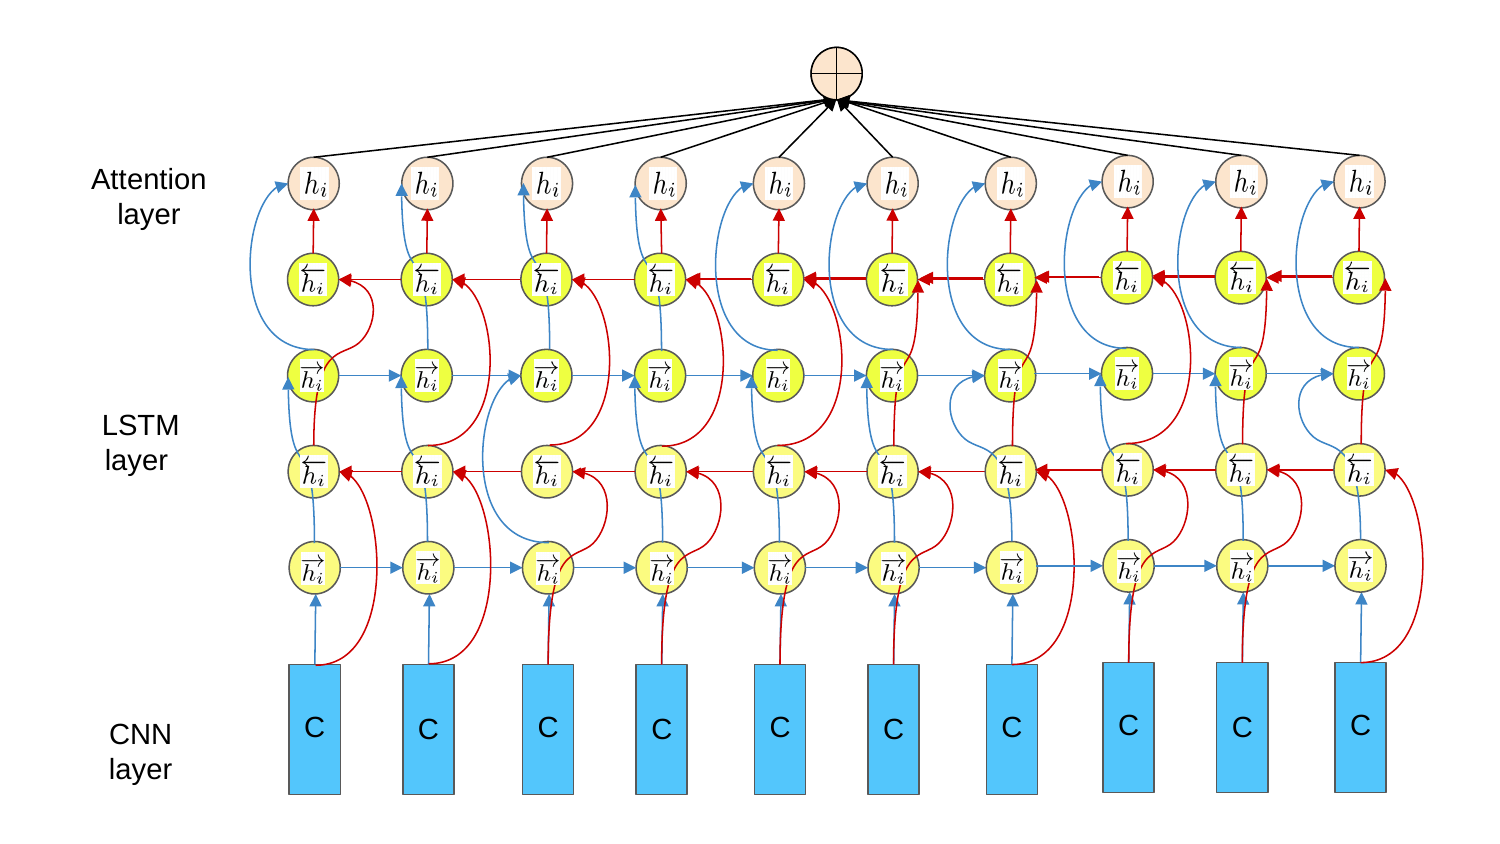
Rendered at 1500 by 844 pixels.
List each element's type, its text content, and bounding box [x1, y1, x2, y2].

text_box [218, 446, 327, 474]
text_box C [382, 695, 475, 797]
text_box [1044, 553, 1112, 579]
text_box [563, 167, 573, 204]
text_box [1157, 553, 1226, 579]
picture [647, 263, 676, 296]
picture [648, 359, 672, 392]
text_box [559, 382, 571, 399]
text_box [1237, 594, 1242, 605]
picture [649, 551, 674, 585]
picture [412, 263, 441, 296]
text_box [356, 350, 476, 376]
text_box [331, 253, 424, 280]
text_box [218, 253, 310, 280]
picture [1228, 261, 1257, 295]
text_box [444, 555, 462, 581]
text_box [417, 383, 451, 402]
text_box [1355, 595, 1360, 605]
text_box [636, 664, 688, 695]
text_box [867, 664, 920, 695]
picture [1227, 453, 1256, 487]
picture [413, 455, 442, 489]
text_box CNN layer [89, 700, 192, 791]
text_box [986, 481, 992, 490]
text_box [1145, 288, 1151, 297]
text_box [409, 163, 447, 167]
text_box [1030, 443, 1143, 472]
text_box C [733, 693, 827, 795]
text_box [1377, 479, 1384, 489]
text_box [1145, 443, 1261, 472]
text_box [292, 541, 337, 554]
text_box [1256, 445, 1263, 472]
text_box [1145, 251, 1262, 278]
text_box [423, 596, 428, 607]
picture [1345, 453, 1374, 487]
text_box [1030, 252, 1142, 278]
text_box [1262, 167, 1267, 196]
text_box [678, 483, 684, 491]
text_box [676, 257, 681, 269]
text_box [1103, 479, 1108, 487]
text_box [681, 254, 793, 280]
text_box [1258, 553, 1344, 579]
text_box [1221, 164, 1261, 204]
picture [996, 167, 1025, 200]
picture [1347, 357, 1371, 391]
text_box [909, 555, 994, 581]
text_box [868, 288, 875, 300]
text_box C [615, 695, 708, 797]
text_box [403, 481, 408, 489]
text_box [636, 290, 643, 299]
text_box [427, 99, 545, 158]
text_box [313, 99, 426, 158]
picture [1113, 165, 1142, 198]
text_box C [847, 695, 940, 797]
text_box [774, 597, 779, 607]
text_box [429, 253, 451, 280]
text_box [1339, 539, 1383, 552]
text_box [444, 288, 451, 299]
picture [765, 455, 793, 489]
picture [416, 551, 441, 585]
text_box [1335, 382, 1343, 395]
text_box [986, 384, 997, 399]
picture [1113, 261, 1141, 295]
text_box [915, 444, 1027, 473]
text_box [316, 594, 321, 607]
text_box [791, 383, 803, 399]
text_box [521, 382, 532, 398]
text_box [888, 597, 893, 607]
text_box [331, 483, 337, 491]
picture [880, 359, 904, 392]
text_box [1218, 385, 1226, 396]
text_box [590, 350, 704, 375]
picture [1116, 550, 1141, 583]
picture [766, 359, 791, 392]
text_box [309, 597, 314, 607]
picture [881, 551, 906, 585]
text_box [1014, 596, 1018, 607]
text_box [1216, 662, 1268, 693]
picture [299, 455, 328, 489]
text_box [402, 664, 454, 695]
picture [301, 552, 325, 585]
text_box [637, 383, 647, 399]
text_box [1216, 286, 1226, 300]
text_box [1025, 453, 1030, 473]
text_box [463, 555, 532, 581]
picture [1345, 165, 1374, 198]
text_box Attention layer [63, 145, 235, 198]
picture [1343, 261, 1372, 295]
text_box LSTM layer [70, 391, 212, 493]
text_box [676, 555, 694, 581]
text_box [1221, 539, 1264, 552]
picture [414, 359, 439, 392]
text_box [477, 350, 589, 374]
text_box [577, 555, 645, 581]
picture [299, 263, 328, 296]
text_box [1363, 155, 1386, 201]
text_box [754, 288, 759, 297]
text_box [656, 597, 661, 607]
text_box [681, 444, 795, 474]
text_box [1263, 251, 1430, 278]
text_box [796, 289, 803, 299]
picture [536, 551, 560, 585]
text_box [549, 252, 620, 261]
text_box C [1082, 691, 1175, 793]
text_box [564, 291, 570, 299]
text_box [809, 555, 877, 581]
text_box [564, 555, 576, 581]
text_box [289, 664, 341, 693]
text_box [430, 595, 436, 607]
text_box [546, 99, 659, 158]
picture [1228, 357, 1253, 391]
text_box [1145, 480, 1152, 490]
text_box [796, 253, 913, 280]
text_box [445, 481, 451, 491]
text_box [1290, 348, 1457, 374]
picture [1348, 549, 1373, 583]
text_box [428, 167, 453, 210]
text_box [756, 383, 764, 398]
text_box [1123, 595, 1128, 605]
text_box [778, 99, 832, 158]
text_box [941, 350, 1052, 376]
text_box [1030, 481, 1035, 489]
text_box [1335, 662, 1387, 691]
text_box [754, 664, 806, 693]
text_box [640, 541, 684, 554]
picture [764, 263, 793, 296]
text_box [1026, 555, 1041, 581]
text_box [836, 99, 1360, 156]
text_box C [1196, 693, 1289, 795]
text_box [707, 348, 874, 376]
text_box [1103, 662, 1155, 691]
text_box MxMX2 [908, 256, 914, 280]
picture [879, 263, 908, 296]
text_box [758, 541, 802, 554]
text_box [753, 168, 760, 200]
text_box [288, 157, 310, 203]
picture [996, 455, 1025, 489]
text_box [1106, 539, 1151, 552]
picture [300, 167, 329, 200]
text_box MxM [874, 353, 880, 376]
picture [767, 551, 792, 585]
picture [1113, 453, 1142, 487]
text_box NxNx3 [907, 446, 915, 474]
picture [649, 167, 677, 200]
text_box [407, 541, 451, 554]
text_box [1056, 347, 1223, 375]
picture [994, 263, 1023, 296]
picture [999, 551, 1024, 585]
text_box [1104, 383, 1114, 397]
text_box [288, 288, 294, 297]
picture [646, 455, 675, 489]
text_box [331, 166, 340, 202]
picture [1115, 357, 1139, 391]
text_box [522, 289, 527, 297]
picture [878, 455, 907, 489]
text_box [986, 664, 1038, 693]
text_box [680, 169, 687, 198]
text_box [1023, 287, 1033, 303]
text_box [635, 167, 648, 207]
text_box [1027, 167, 1037, 201]
text_box C [501, 693, 595, 795]
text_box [1038, 567, 1044, 581]
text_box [1263, 442, 1431, 471]
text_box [542, 598, 547, 607]
picture [533, 455, 561, 489]
text_box [404, 385, 411, 397]
text_box [985, 167, 993, 202]
text_box [811, 47, 863, 97]
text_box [330, 556, 342, 581]
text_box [695, 555, 763, 581]
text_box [317, 253, 329, 261]
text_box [660, 99, 777, 158]
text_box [565, 254, 657, 282]
text_box [911, 167, 919, 200]
text_box [1245, 382, 1265, 400]
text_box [1224, 348, 1289, 374]
text_box [795, 168, 805, 203]
picture [532, 263, 561, 296]
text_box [1023, 255, 1030, 280]
picture [1230, 550, 1255, 583]
text_box [869, 384, 879, 399]
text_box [451, 444, 563, 474]
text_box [1362, 592, 1366, 617]
text_box [1259, 480, 1265, 489]
picture [410, 167, 439, 200]
picture [300, 359, 324, 392]
text_box [1333, 165, 1341, 199]
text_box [796, 444, 913, 474]
text_box [1217, 479, 1222, 487]
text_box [1340, 155, 1363, 165]
text_box [1102, 167, 1109, 199]
picture [881, 167, 909, 200]
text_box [664, 254, 680, 262]
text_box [795, 555, 808, 581]
text_box [522, 664, 574, 693]
text_box [795, 483, 802, 493]
text_box [401, 167, 407, 188]
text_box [310, 157, 331, 167]
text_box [1376, 553, 1470, 579]
picture [765, 167, 793, 200]
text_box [564, 444, 680, 474]
text_box [1144, 167, 1154, 201]
text_box [1117, 383, 1151, 400]
text_box [650, 383, 685, 402]
text_box [1372, 286, 1381, 301]
text_box [331, 289, 337, 299]
text_box C [1314, 691, 1407, 793]
text_box [1335, 479, 1340, 487]
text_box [1144, 553, 1156, 579]
text_box [402, 289, 407, 297]
text_box [1015, 384, 1035, 402]
text_box [317, 384, 337, 402]
text_box [872, 541, 916, 554]
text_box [914, 253, 1028, 280]
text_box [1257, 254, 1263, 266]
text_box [1006, 597, 1011, 607]
text_box [1141, 260, 1145, 278]
text_box [521, 167, 528, 188]
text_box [561, 263, 565, 280]
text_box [344, 555, 412, 581]
text_box [526, 541, 570, 554]
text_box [675, 447, 681, 474]
text_box [1103, 287, 1109, 297]
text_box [242, 349, 355, 376]
text_box [897, 384, 917, 402]
text_box +b2 [1223, 351, 1228, 367]
picture [998, 359, 1023, 392]
text_box [867, 167, 877, 205]
picture [532, 167, 561, 200]
picture [534, 359, 559, 392]
text_box [910, 482, 916, 491]
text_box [875, 350, 940, 376]
text_box C [965, 693, 1058, 795]
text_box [453, 252, 544, 280]
text_box [1215, 167, 1227, 204]
text_box [990, 541, 1034, 554]
picture [1229, 165, 1258, 198]
text_box [1364, 382, 1384, 400]
text_box C [268, 693, 361, 795]
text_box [230, 556, 296, 581]
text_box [331, 445, 449, 473]
